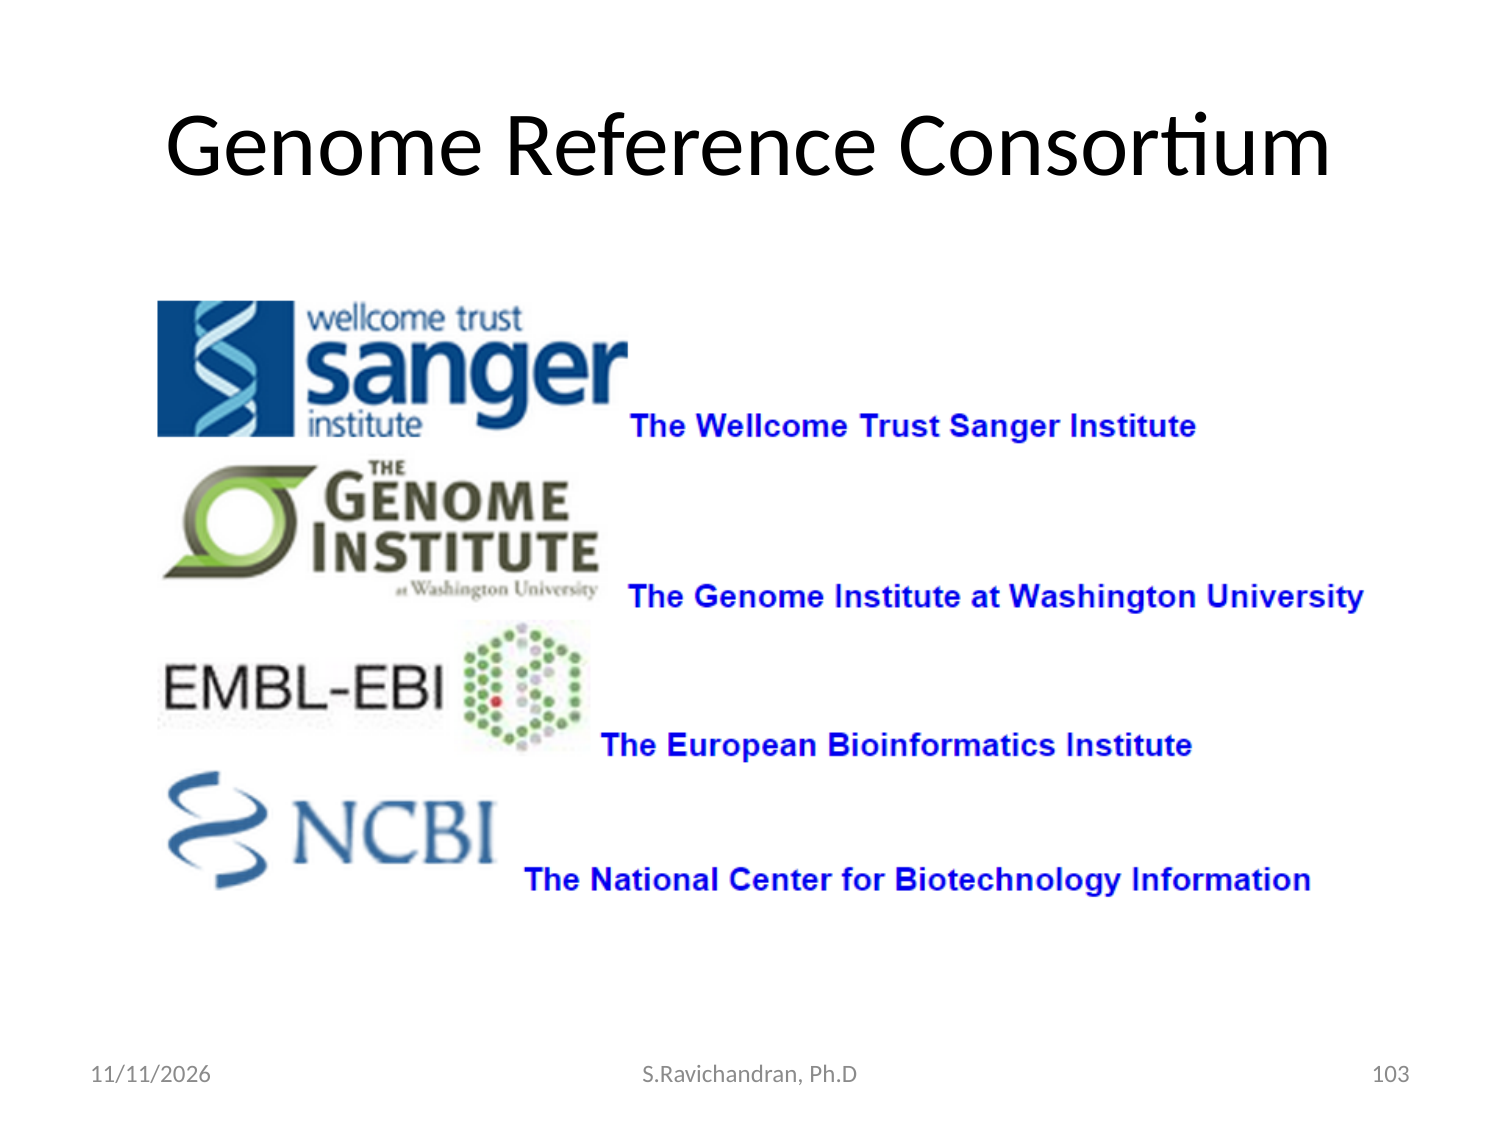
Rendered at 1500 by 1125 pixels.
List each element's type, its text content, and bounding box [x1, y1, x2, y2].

footer S.Ravichandran, Ph.D [512, 1042, 988, 1103]
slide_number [75, 1042, 425, 1103]
slide_number 103 [1074, 1042, 1425, 1103]
picture [113, 287, 1387, 919]
title Genome Reference Consortium [75, 45, 1425, 233]
